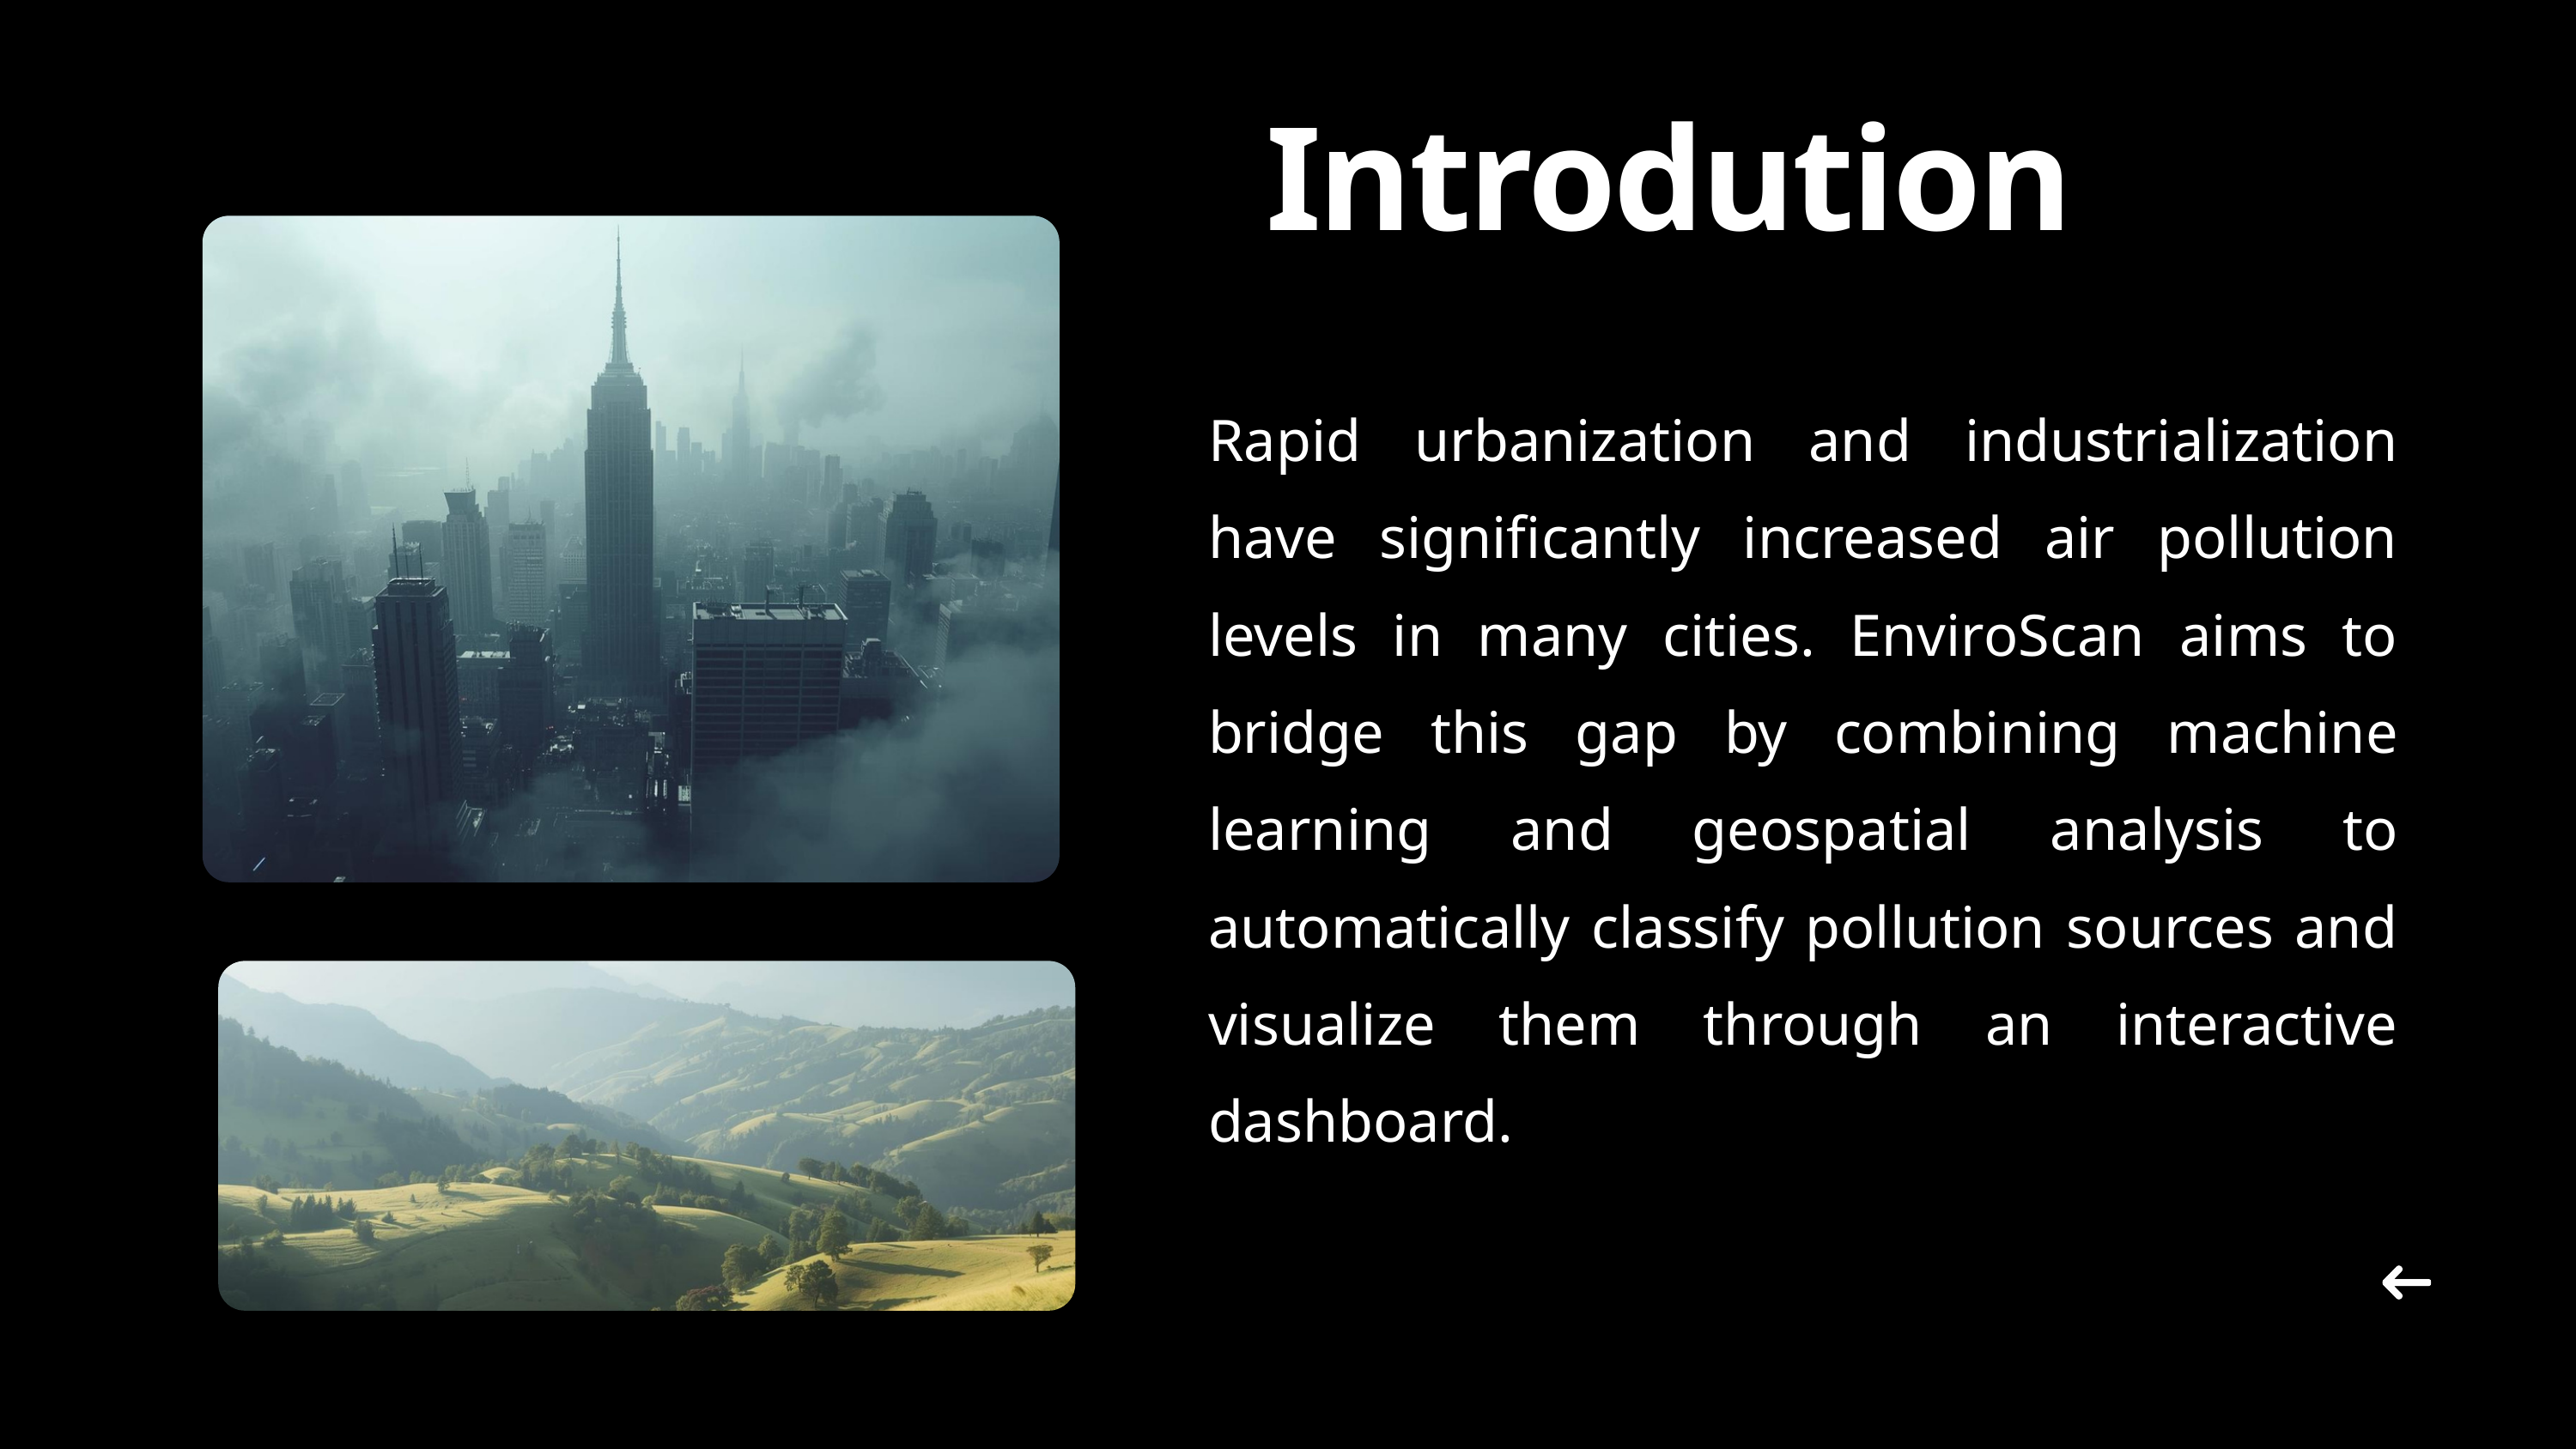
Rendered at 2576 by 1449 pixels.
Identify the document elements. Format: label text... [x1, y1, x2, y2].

text_box [2382, 1265, 2432, 1300]
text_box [217, 961, 1076, 1312]
text_box Introdution [1266, 89, 2247, 259]
text_box Rapid urbanization and industrialization have significantly increased air pollution levels in many cities. EnviroScan aims to bridge this gap by combining machine learning and geospatial analysis to automatically classify pollution sources and visualize them through an interactive dashboard. [1208, 375, 2400, 1155]
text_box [202, 215, 1060, 883]
